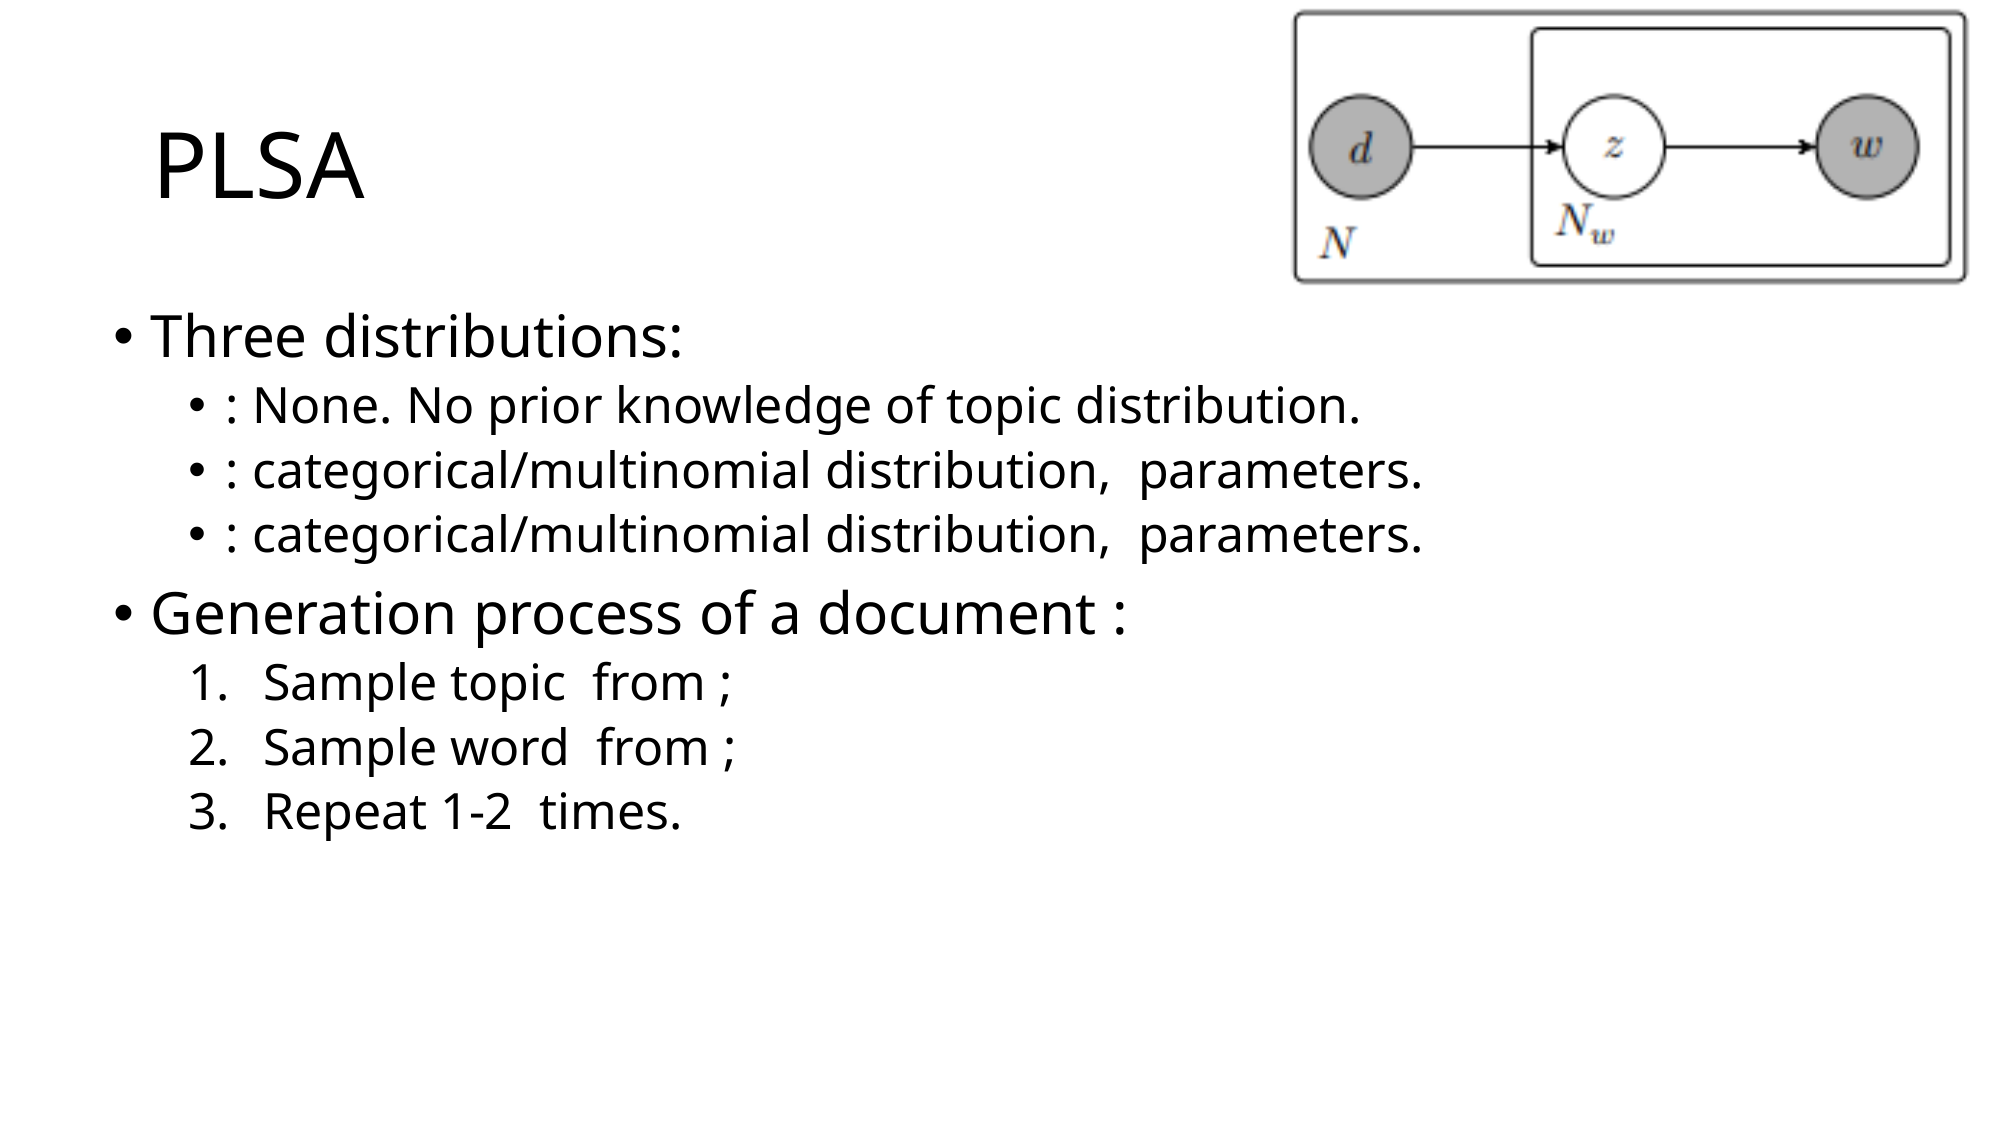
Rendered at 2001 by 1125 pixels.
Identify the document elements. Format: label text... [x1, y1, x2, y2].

title PLSA [137, 59, 1272, 278]
picture [1272, 0, 1987, 294]
